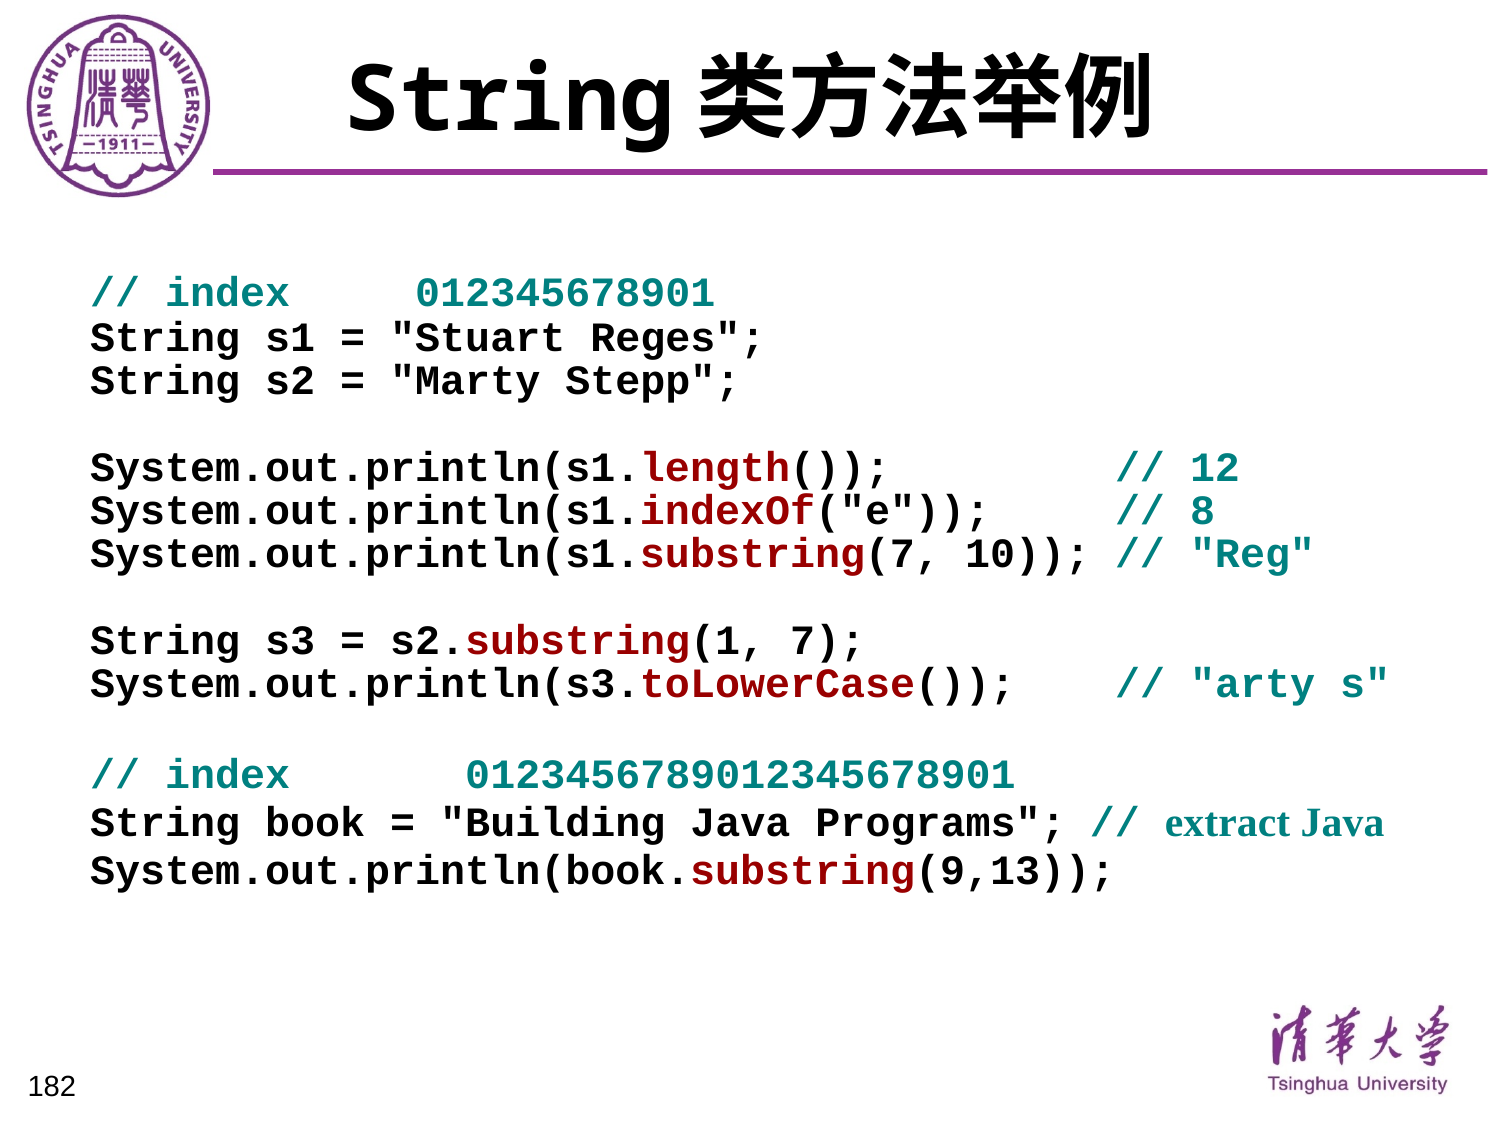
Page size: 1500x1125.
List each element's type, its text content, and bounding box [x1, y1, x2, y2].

picture [24, 151, 213, 200]
picture [1262, 999, 1454, 1101]
picture [24, 12, 213, 37]
text_box // index 012345678901 String s1 = "Stuart Reges"; String s2 = "Marty Stepp"; System.out.println(s1.length()); // 12 System.out.println(s1.indexOf("e")); // 8 System.out.println(s1.substring(7, 10)); // "Reg" String s3 = s2.substring(1, 7); System.out.println(s3.toLowerCase()); // "arty s" // index 0123456789012345678901 String book = "Building Java Programs"; // extract Java System.out.println(book.substring(9,13)); [75, 262, 1450, 975]
footer 182 [12, 1059, 176, 1125]
title String类方法举例 [24, 37, 1476, 151]
